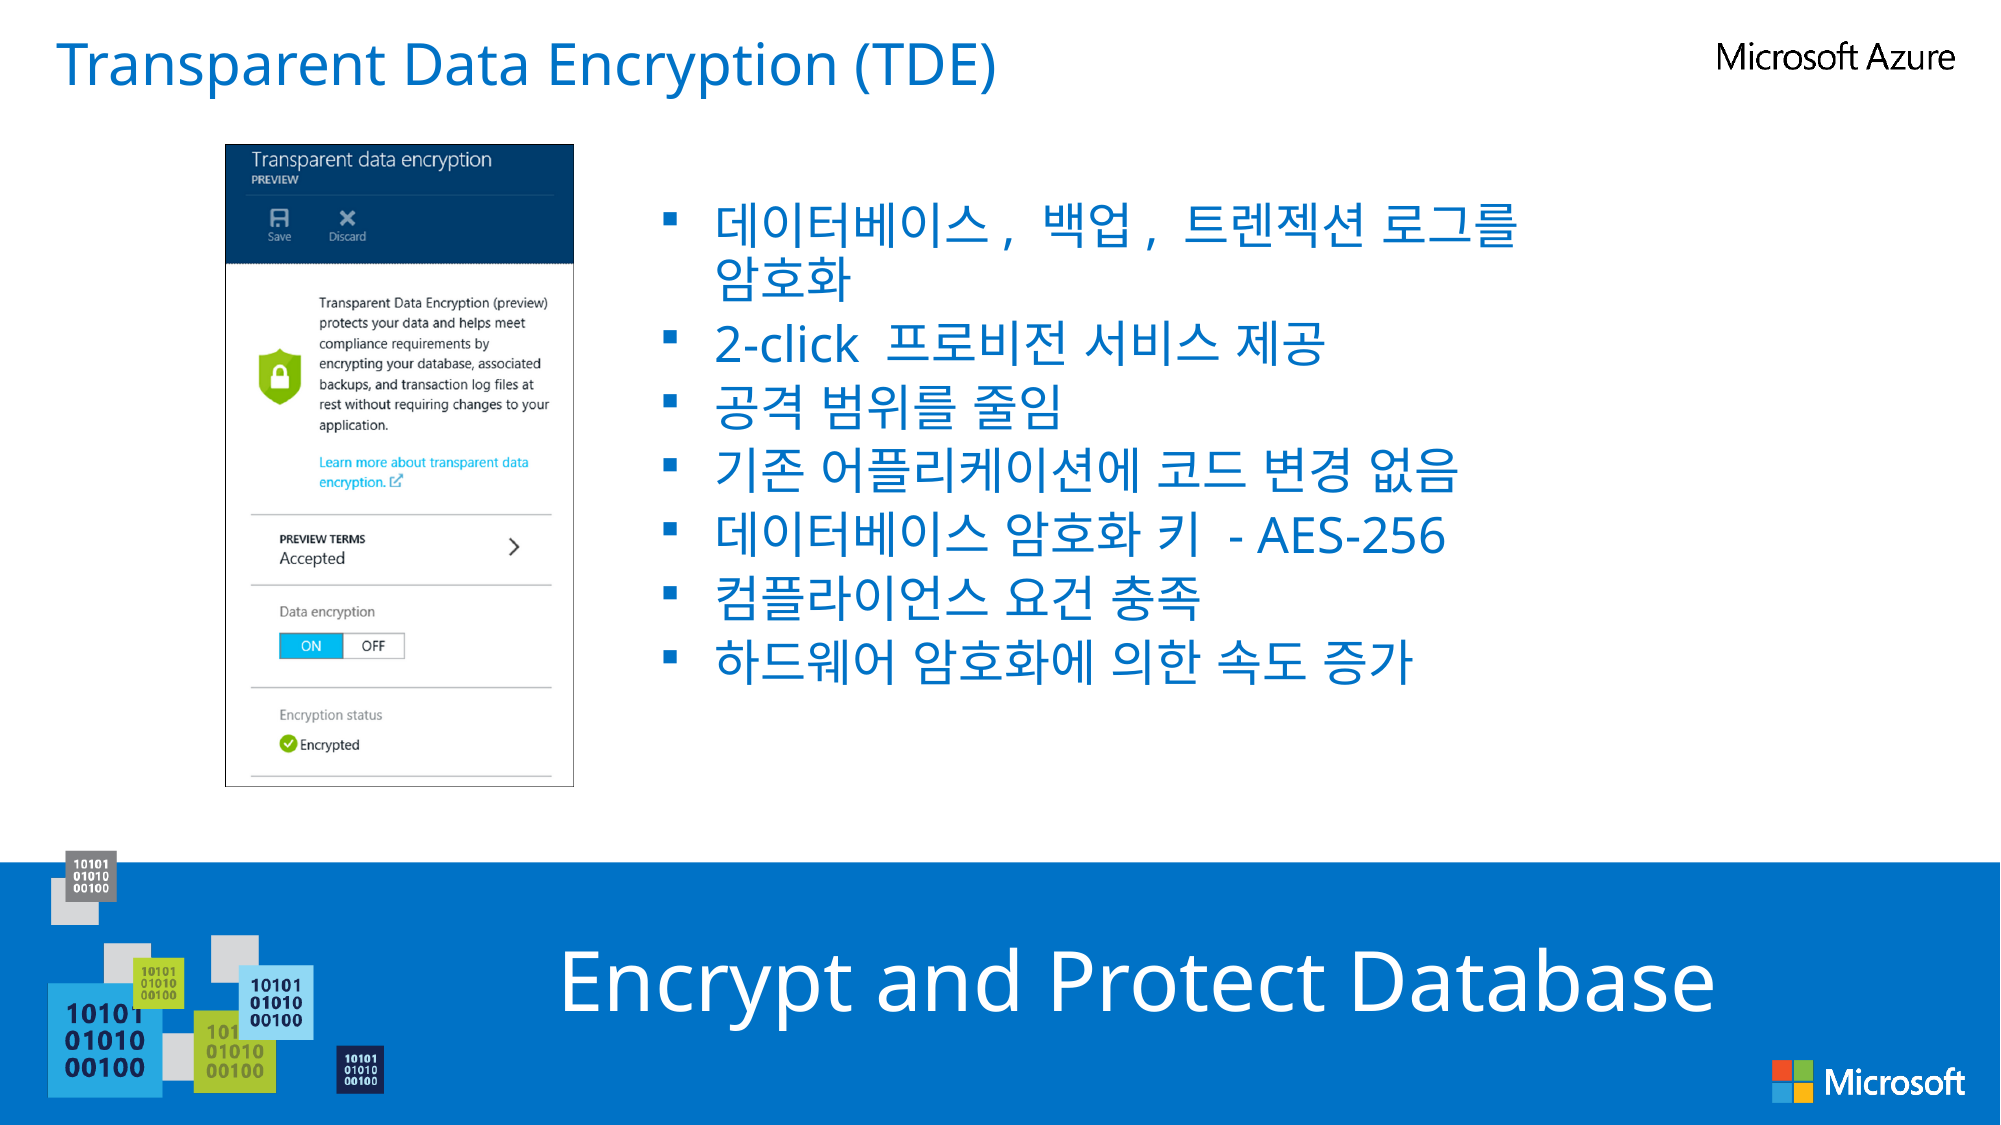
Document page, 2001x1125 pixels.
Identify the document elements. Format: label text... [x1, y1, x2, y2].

text_box Encrypt and Protect Database [557, 928, 1033, 1029]
list 데이터베이스, 백업, 트렌젝션 로그를 암호화 2-click 프로비전 서비스 제공 공격 범위를 줄임 기존 어플리케이션에 코드 변경 없음 데이터베이스 암호화 키 - AES-256 컴플라이언스 요건 충족 하드웨어 암호화에 의한 속도 증가 [645, 193, 1642, 768]
picture [225, 144, 574, 787]
picture [1772, 1060, 1965, 1103]
text_box Transparent Data Encryption (TDE) [0, 0, 2000, 134]
picture [17, 808, 463, 1125]
